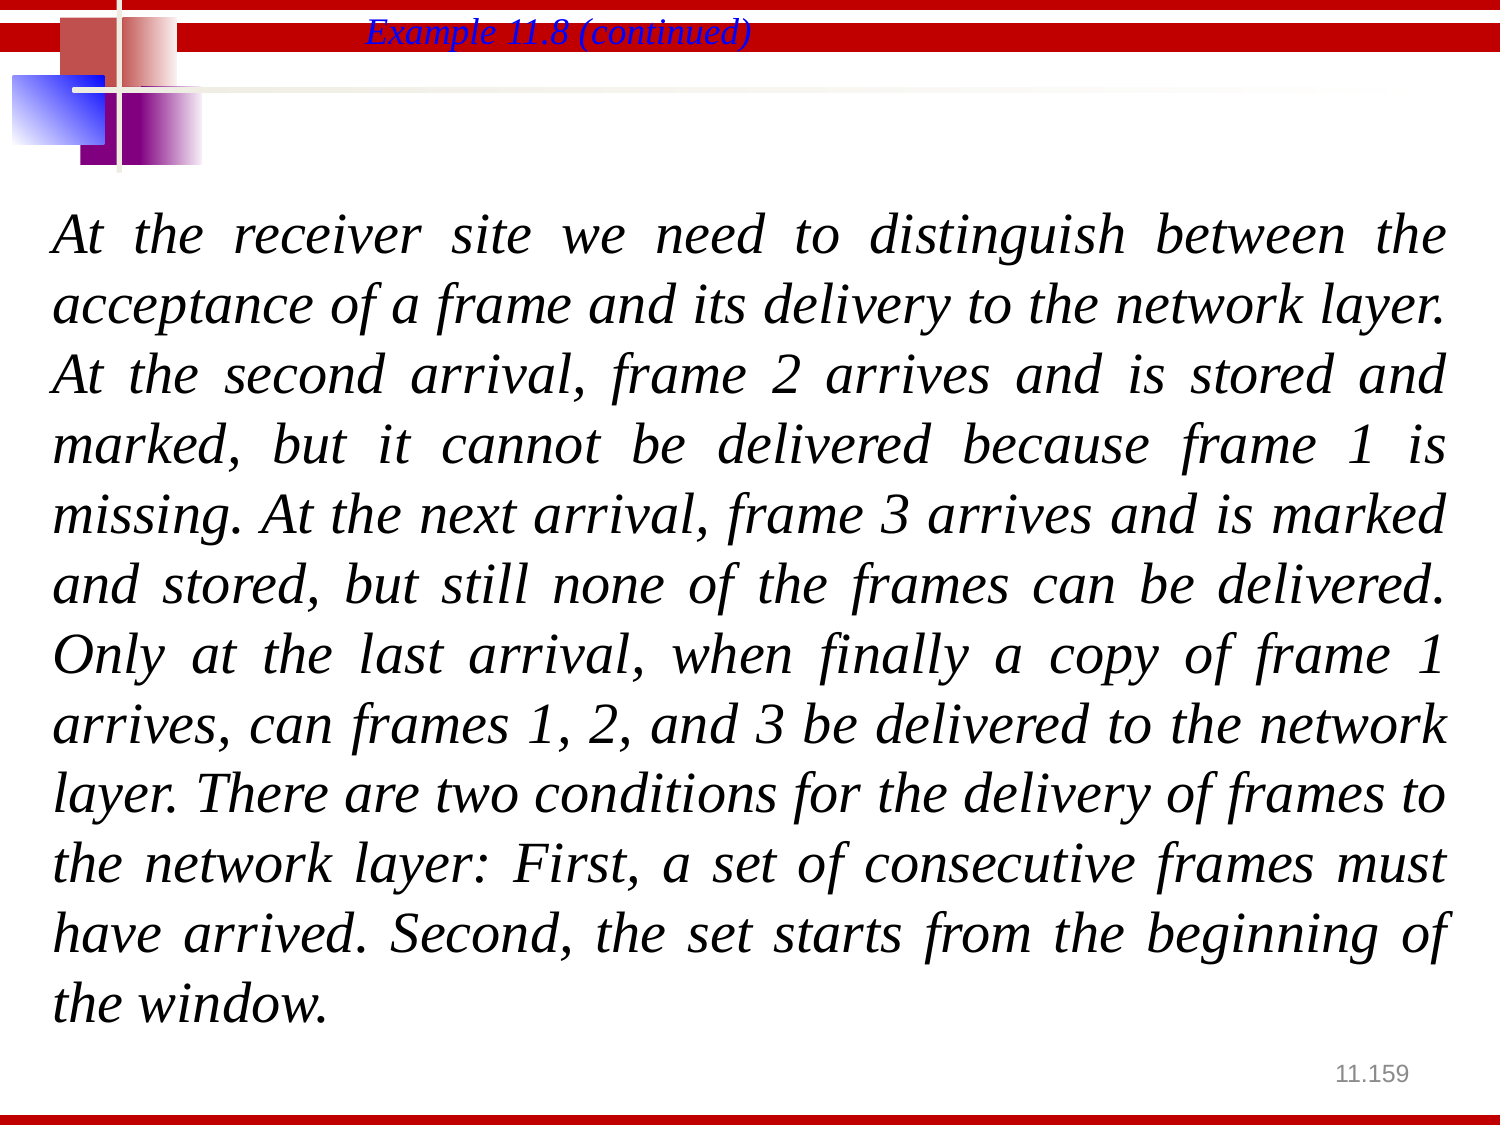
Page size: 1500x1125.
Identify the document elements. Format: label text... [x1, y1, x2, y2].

text_box [122, 17, 177, 86]
text_box [122, 93, 141, 165]
text_box [116, 93, 122, 173]
text_box [141, 93, 202, 165]
text_box Example 11.8 (continued) [350, 0, 768, 60]
text_box [80, 93, 116, 165]
text_box [116, 0, 122, 87]
text_box [60, 17, 116, 86]
slide_number 11.159 [1074, 1042, 1425, 1103]
text_box [12, 75, 105, 145]
text_box At the receiver site we need to distinguish between the acceptance of a frame and its delivery to the network layer. At the second arrival, frame 2 arrives and is stored and marked, but it cannot be delivered because frame 1 is missing. At the next arrival, frame 3 arrives and is marked and stored, but still none of the frames can be delivered. Only at the last arrival, when finally a copy of frame 1 arrives, can frames 1, 2, and 3 be delivered to the network layer. There are two conditions for the delivery of frames to the network layer: First, a set of consecutive frames must have arrived. Second, the set starts from the beginning of the window. [37, 187, 1463, 1042]
text_box [72, 87, 1423, 93]
